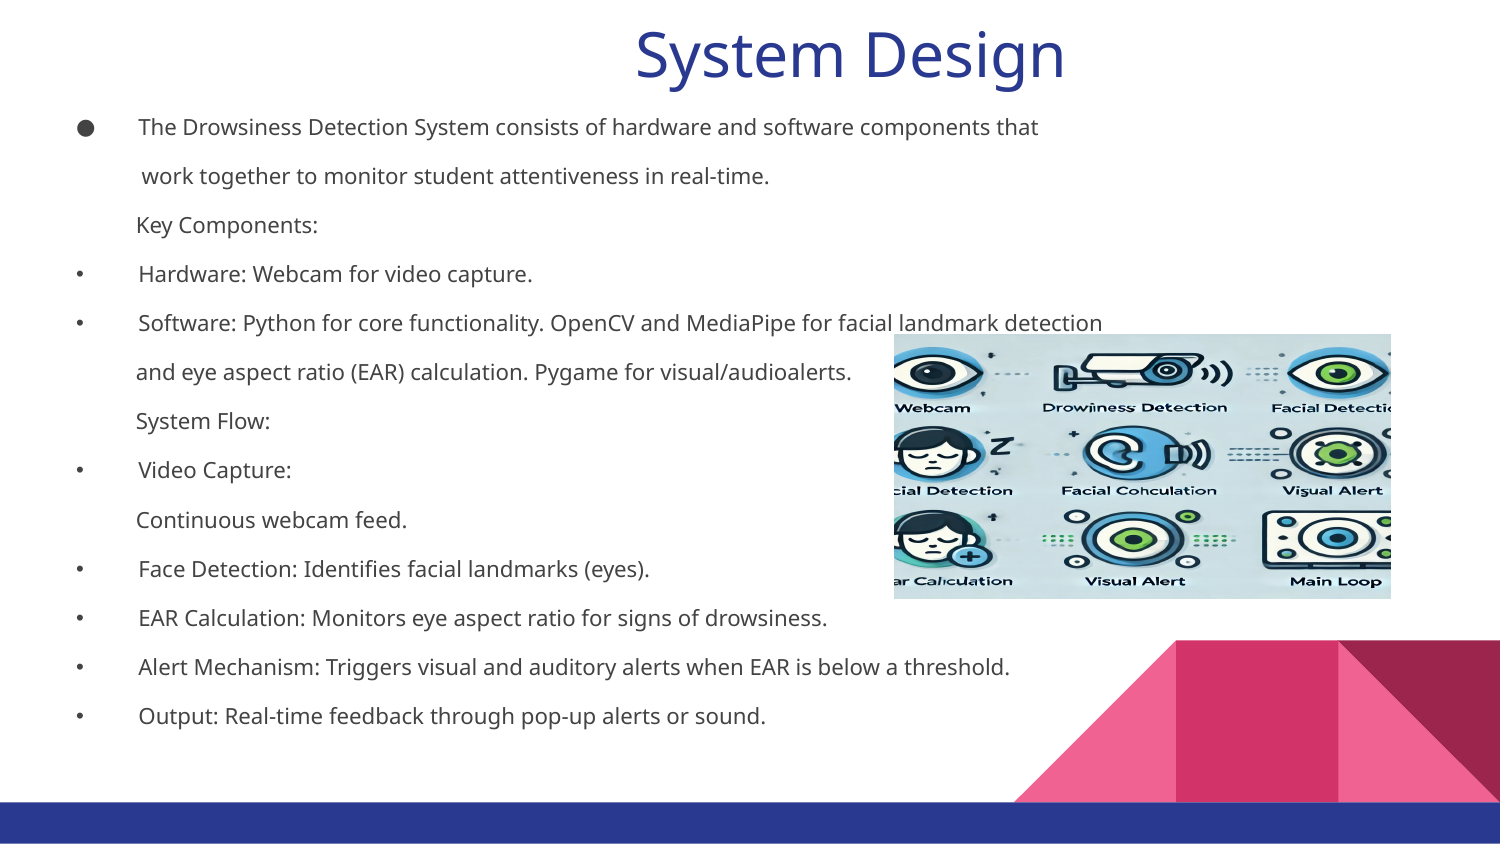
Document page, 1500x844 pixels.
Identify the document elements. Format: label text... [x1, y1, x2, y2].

list The Drowsiness Detection System consists of hardware and software components that work together to monitor student attentiveness in real-time. Key Components: Hardware: Webcam for video capture. Software: Python for core functionality. OpenCV and MediaPipe for facial landmark detection and eye aspect ratio (EAR) calculation. Pygame for visual/audioalerts. System Flow: Video Capture: Continuous webcam feed. Face Detection: Identifies facial landmarks (eyes). EAR Calculation: Monitors eye aspect ratio for signs of drowsiness. Alert Mechanism: Triggers visual and auditory alerts when EAR is below a threshold. Output: Real-time feedback through pop-up alerts or sound. [51, 93, 1449, 750]
title System Design [51, 0, 1449, 93]
picture [894, 334, 1391, 600]
